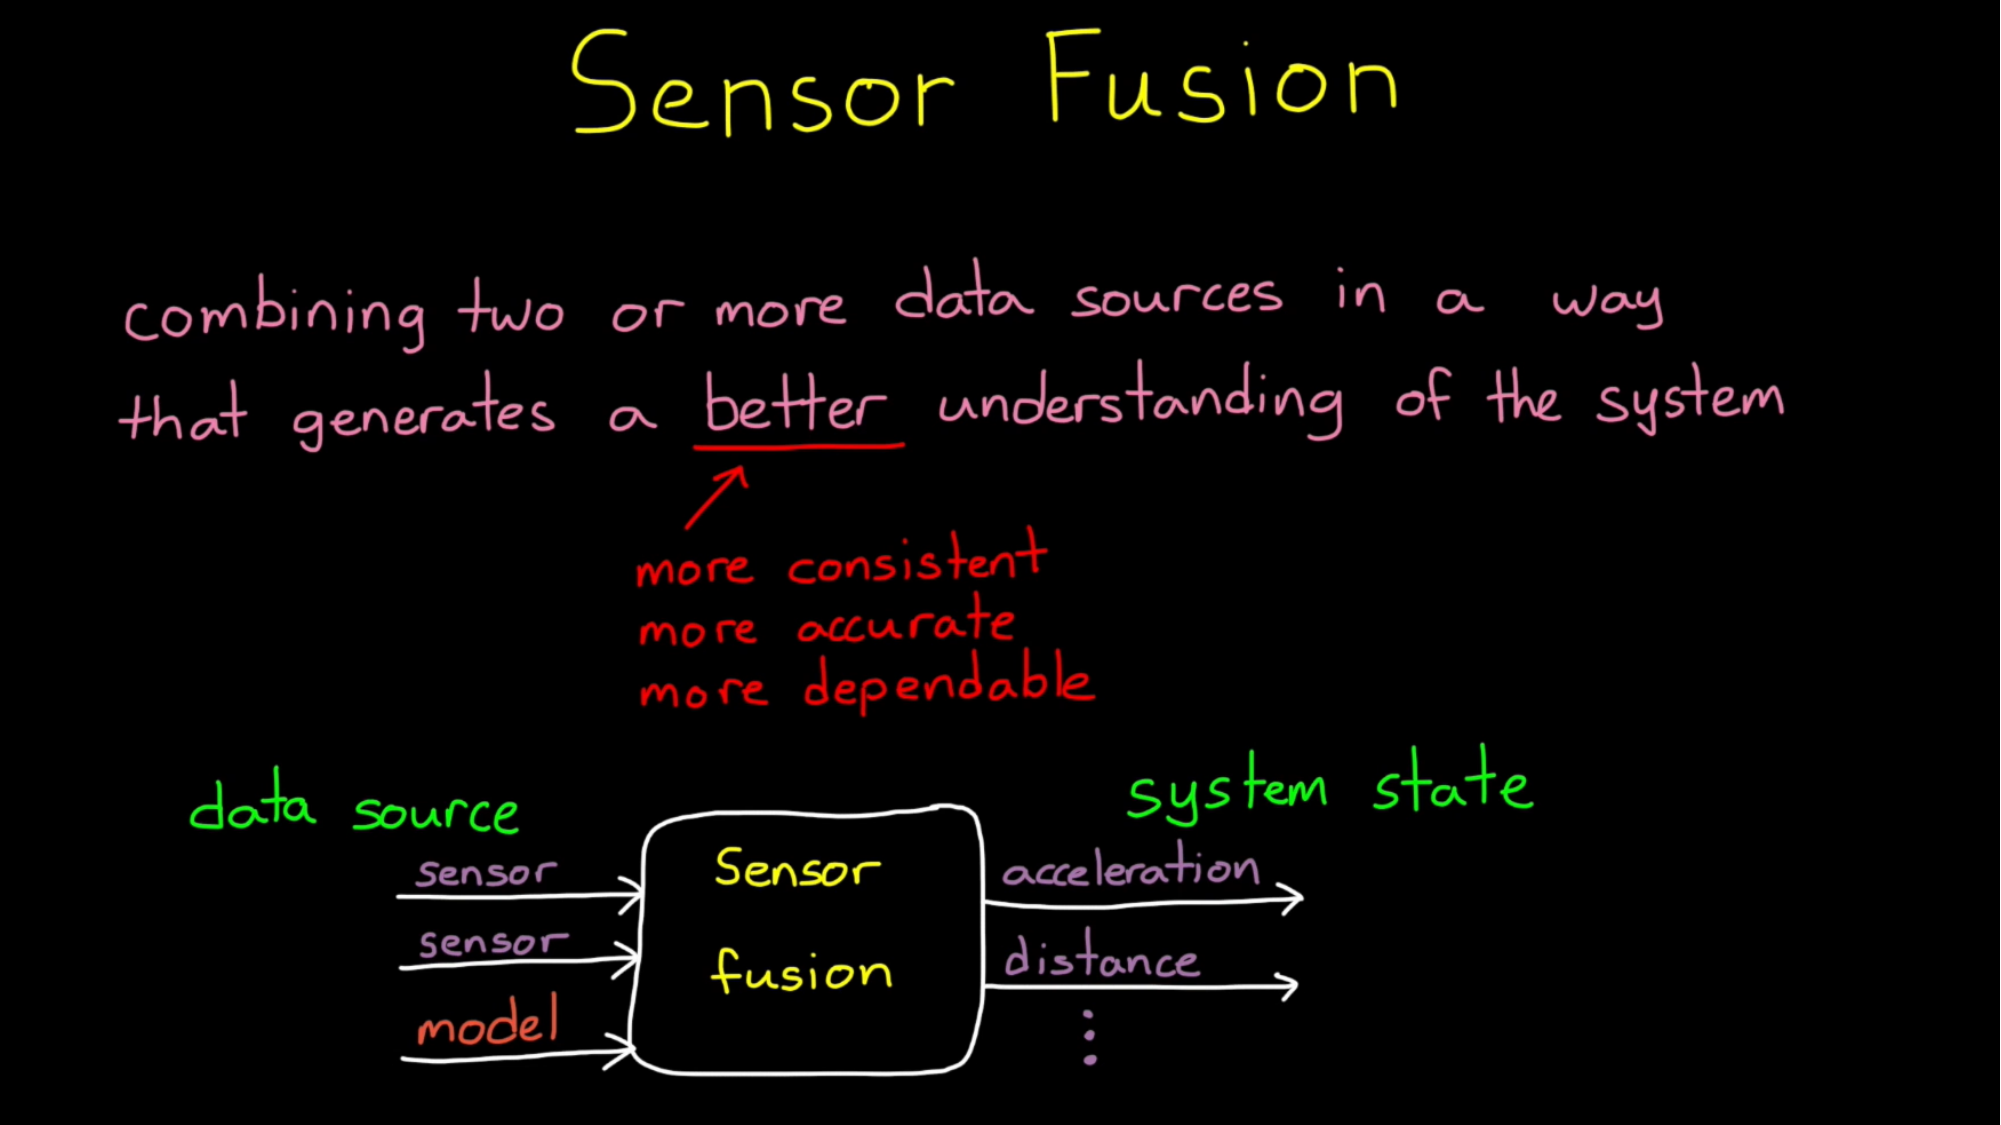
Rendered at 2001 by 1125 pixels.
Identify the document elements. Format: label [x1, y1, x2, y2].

text_box [0, 0, 2000, 1125]
